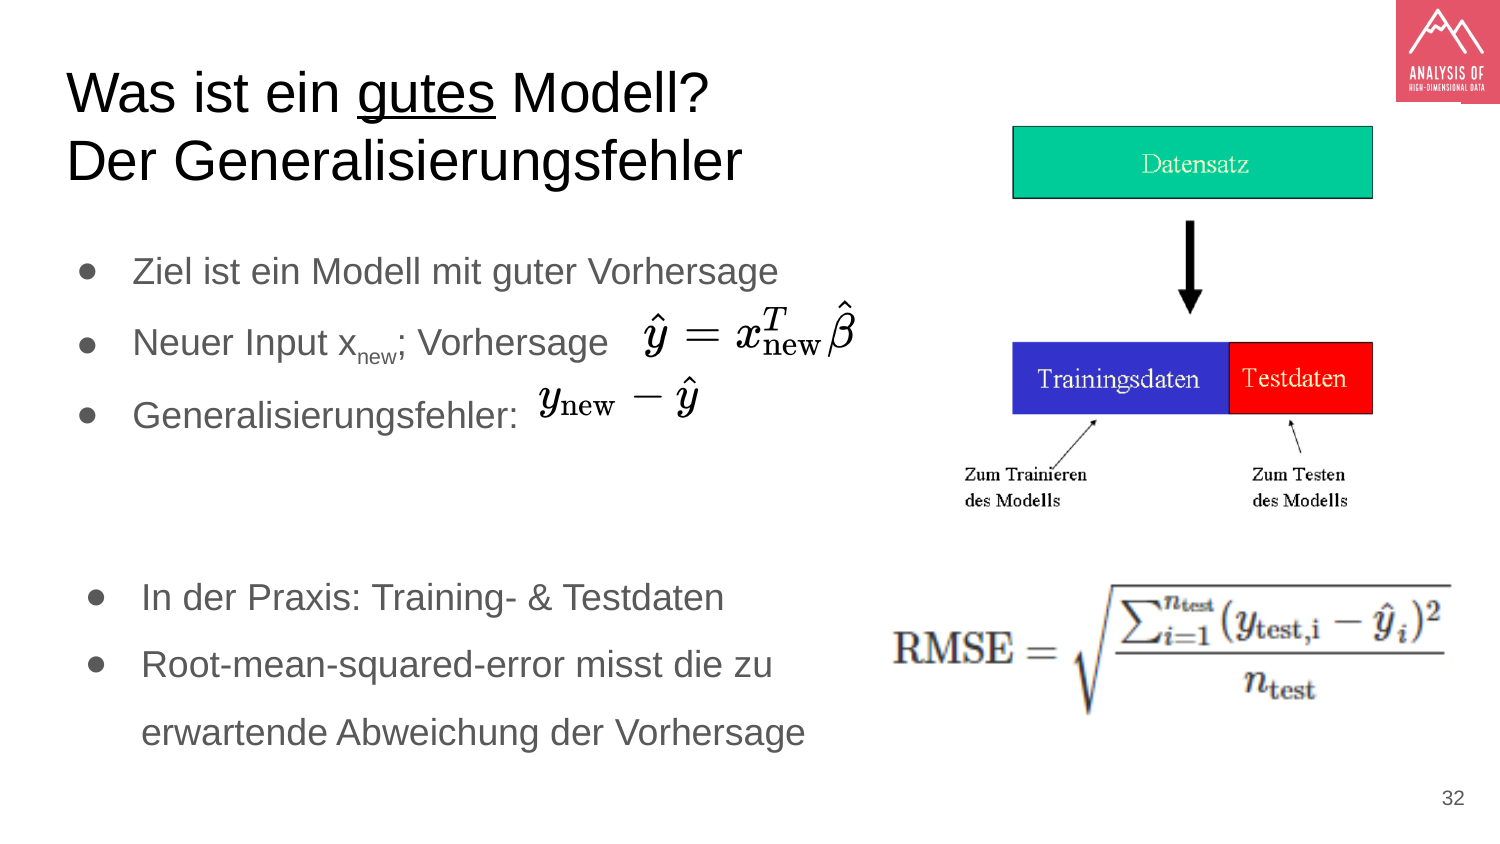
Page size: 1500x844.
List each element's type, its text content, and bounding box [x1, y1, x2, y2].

picture [642, 297, 857, 363]
text_box In der Praxis: Training- & Testdaten Root-mean-squared-error misst die zu erwartende Abweichung der Vorhersage [51, 535, 867, 768]
picture [538, 372, 701, 423]
text_box Ziel ist ein Modell mit guter Vorhersage Neuer Input xnew; Vorhersage Generalisierungsfehler: [57, 189, 873, 451]
title Was ist ein gutes Modell? Der Generalisierungsfehler [51, 40, 1449, 135]
slide_number ‹#› [1389, 764, 1480, 830]
picture [872, 0, 1500, 738]
